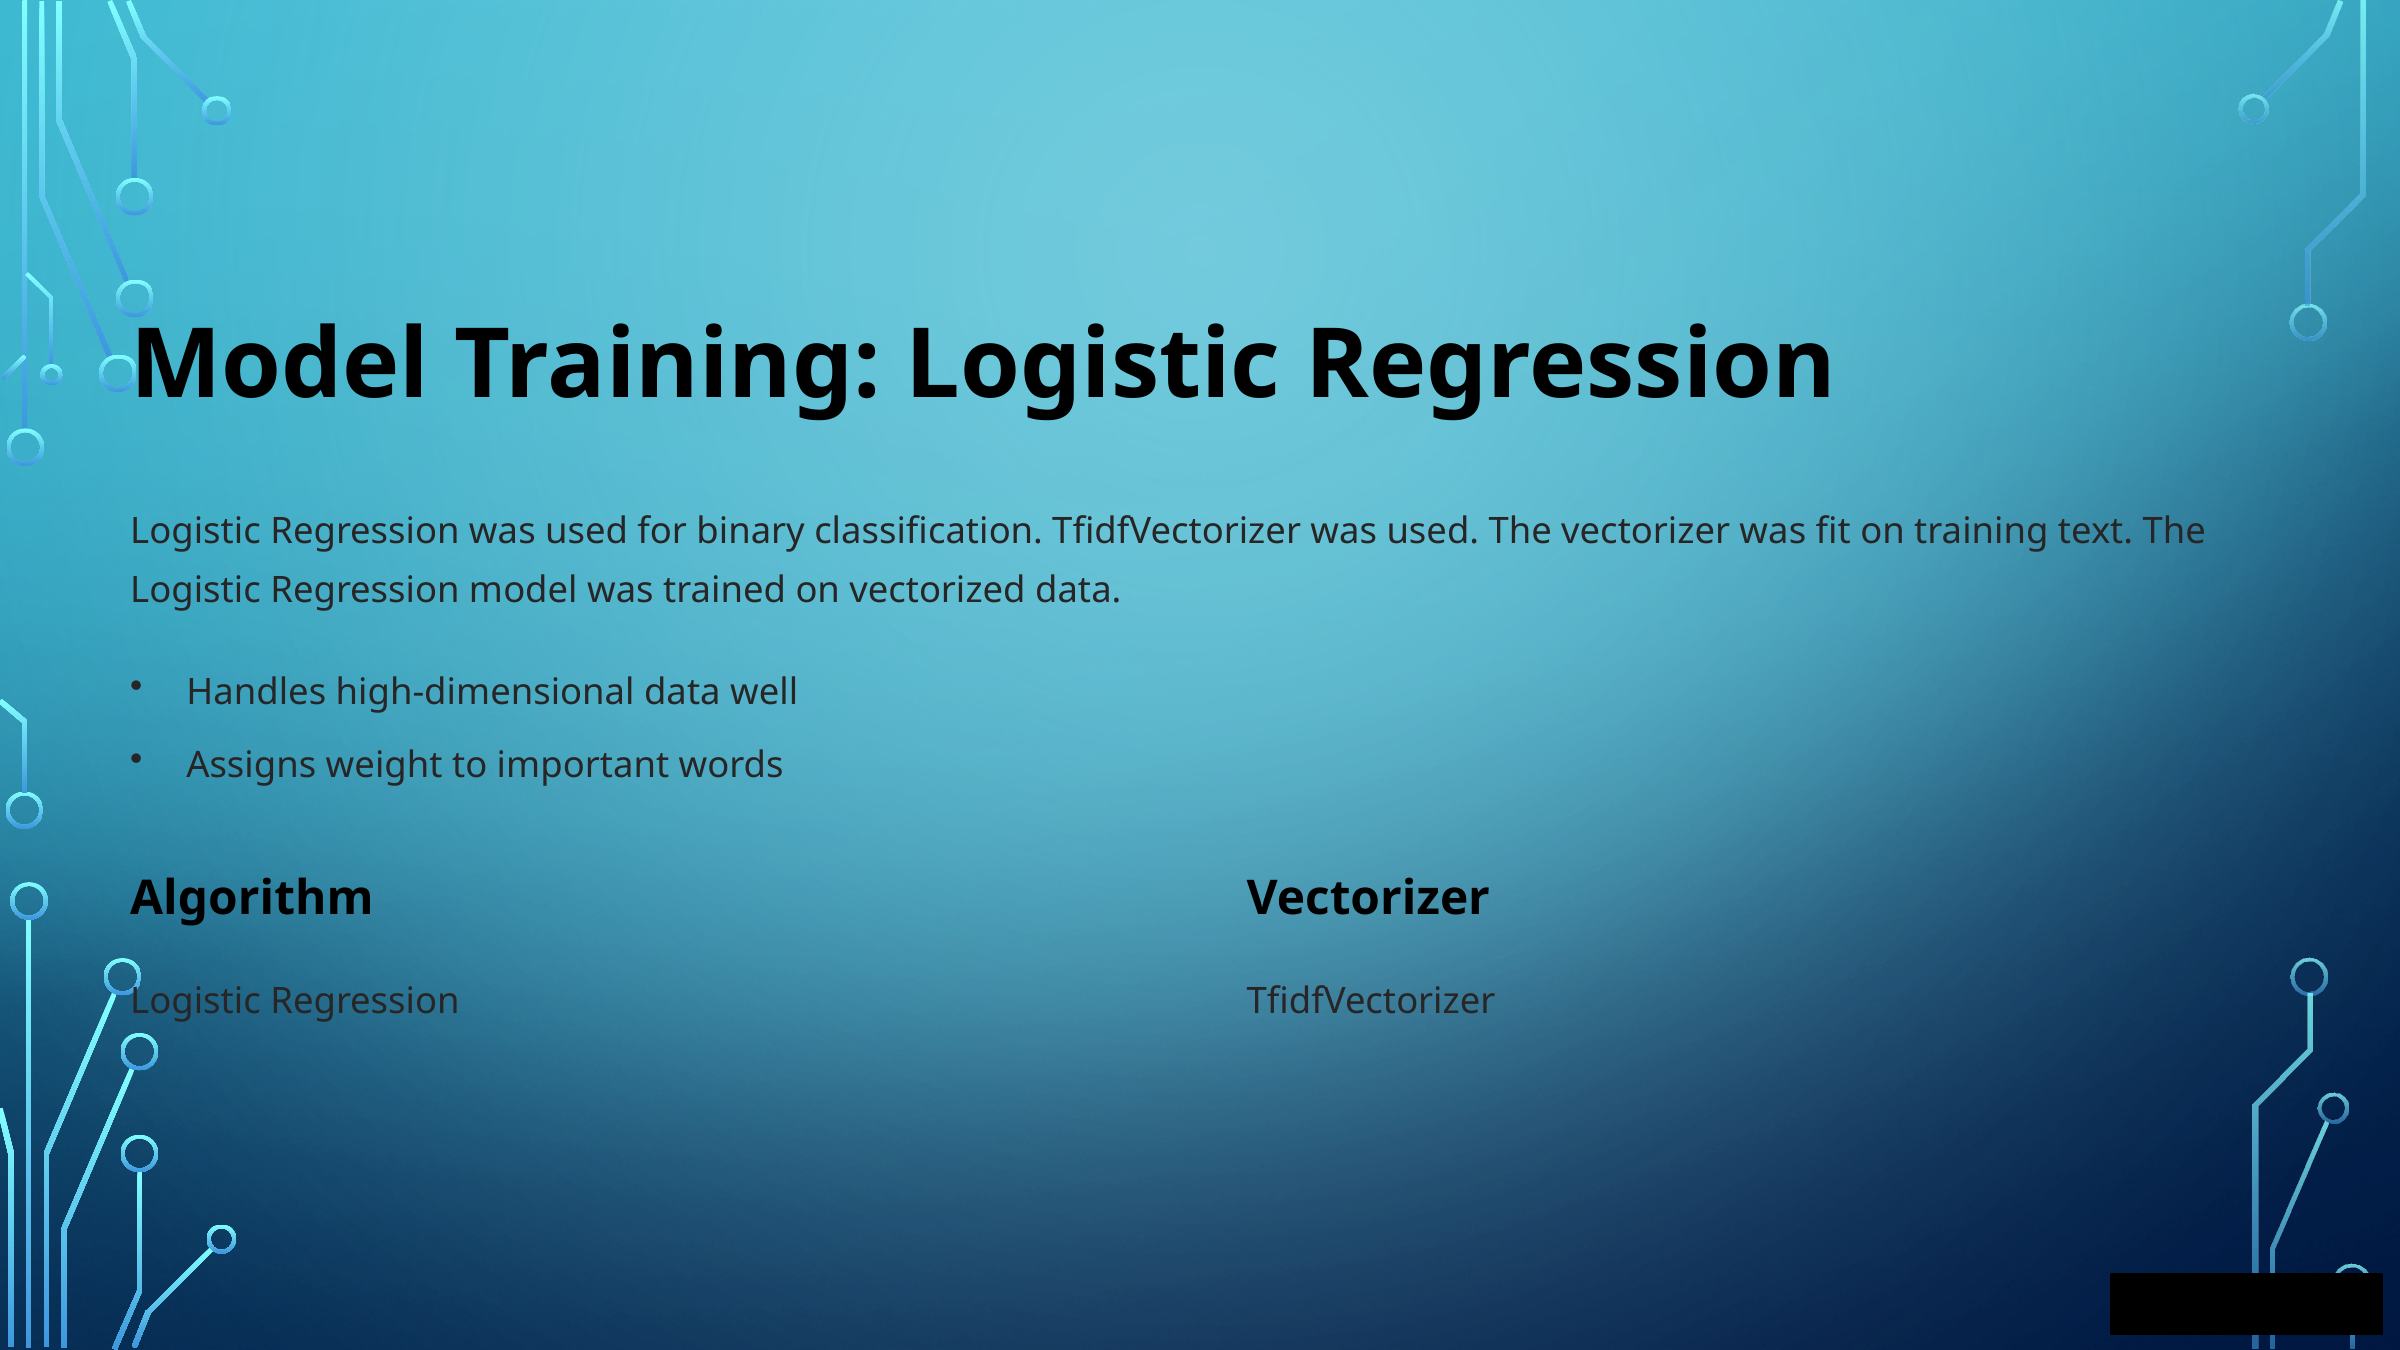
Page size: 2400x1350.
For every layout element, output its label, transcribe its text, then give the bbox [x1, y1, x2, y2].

text_box Model Training: Logistic Regression [130, 295, 1739, 418]
text_box Vectorizer [1246, 863, 1735, 925]
text_box Assigns weight to important words [130, 725, 2270, 785]
text_box Logistic Regression was used for binary classification. TfidfVectorizer was used. The vectorizer was fit on training text. The Logistic Regression model was trained on vectorized data. [130, 491, 2270, 611]
text_box Algorithm [130, 863, 619, 925]
text_box Handles high-dimensional data well [130, 652, 2270, 712]
text_box TfidfVectorizer [1246, 961, 2271, 1022]
text_box Logistic Regression [130, 961, 1155, 1022]
text_box [2110, 1273, 2383, 1335]
